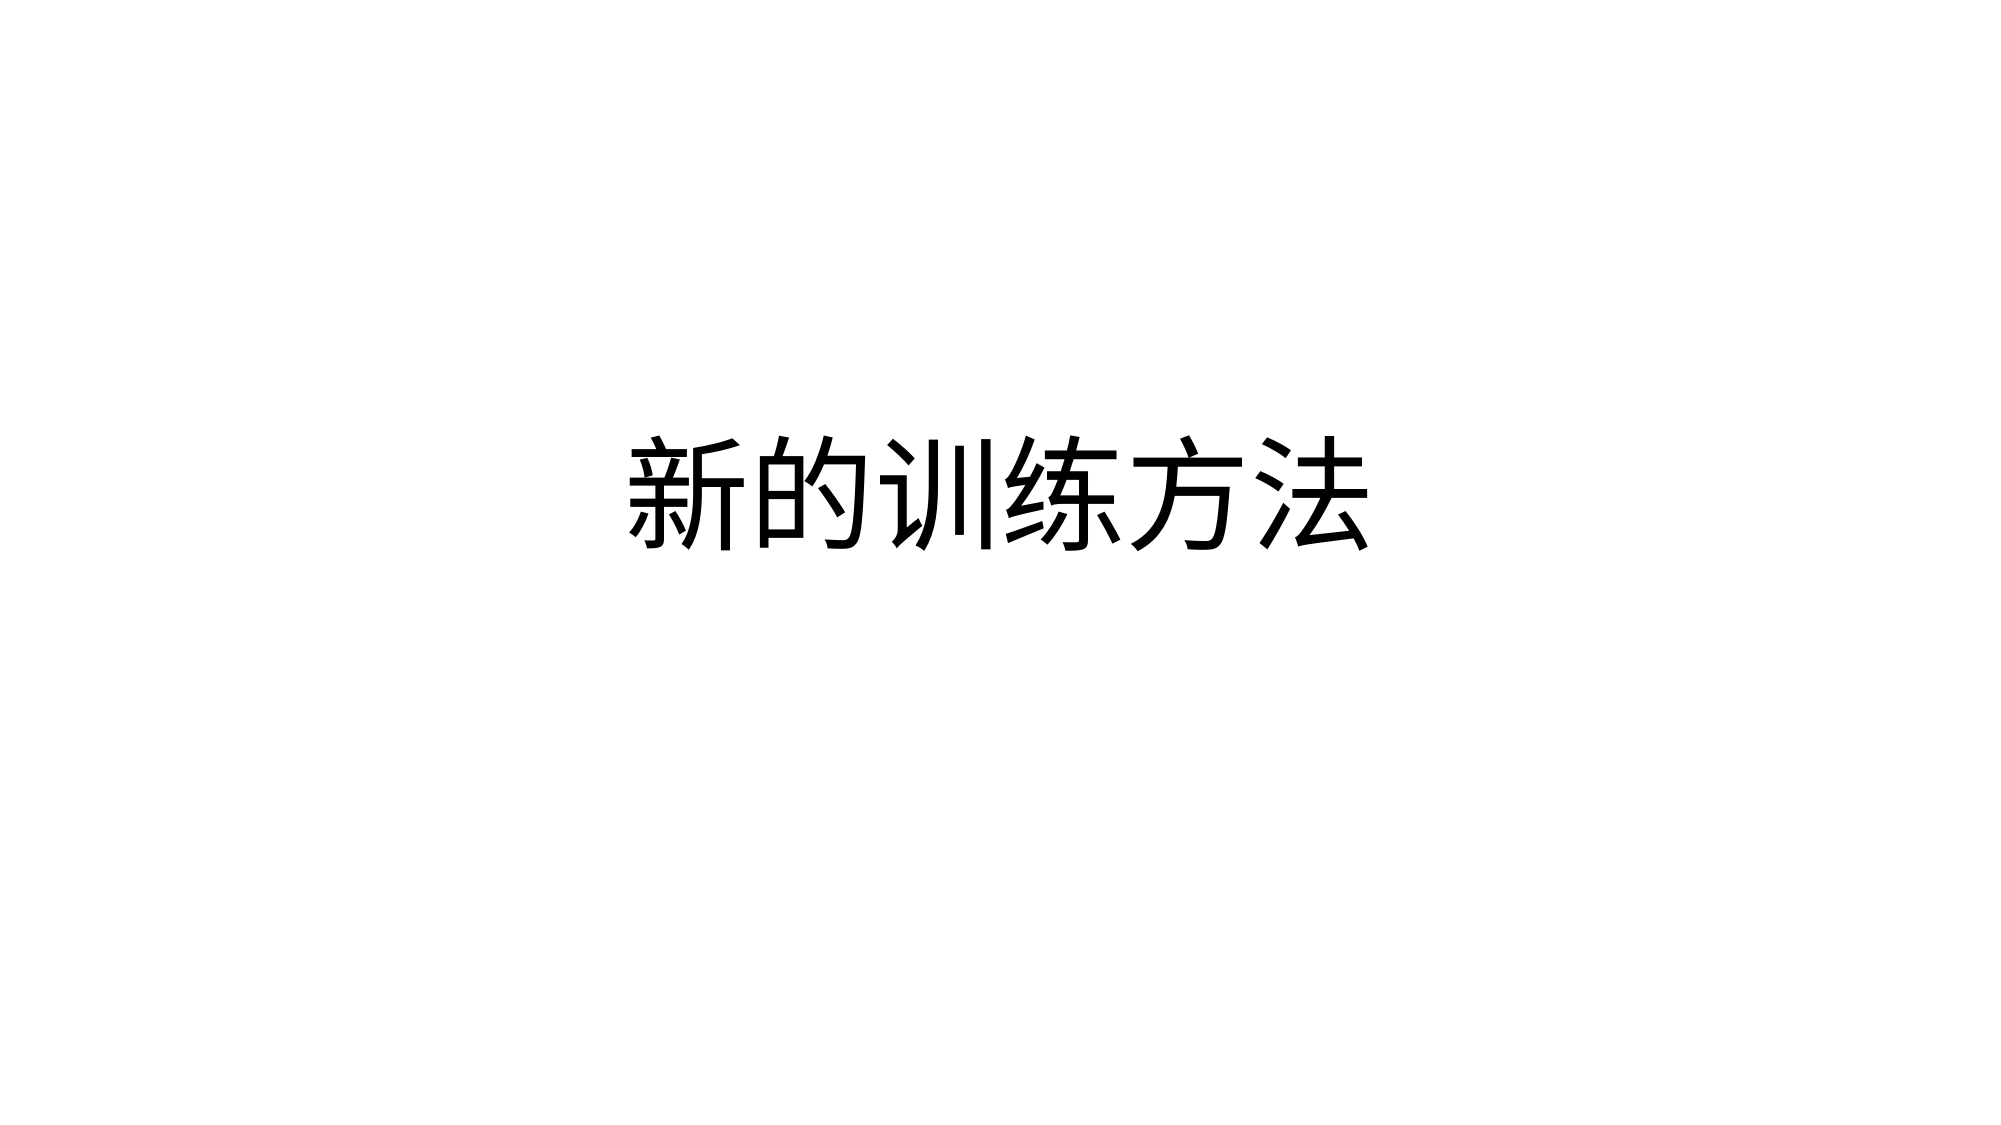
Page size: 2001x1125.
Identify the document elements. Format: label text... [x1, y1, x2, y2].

title 新的训练方法 [249, 184, 1750, 576]
